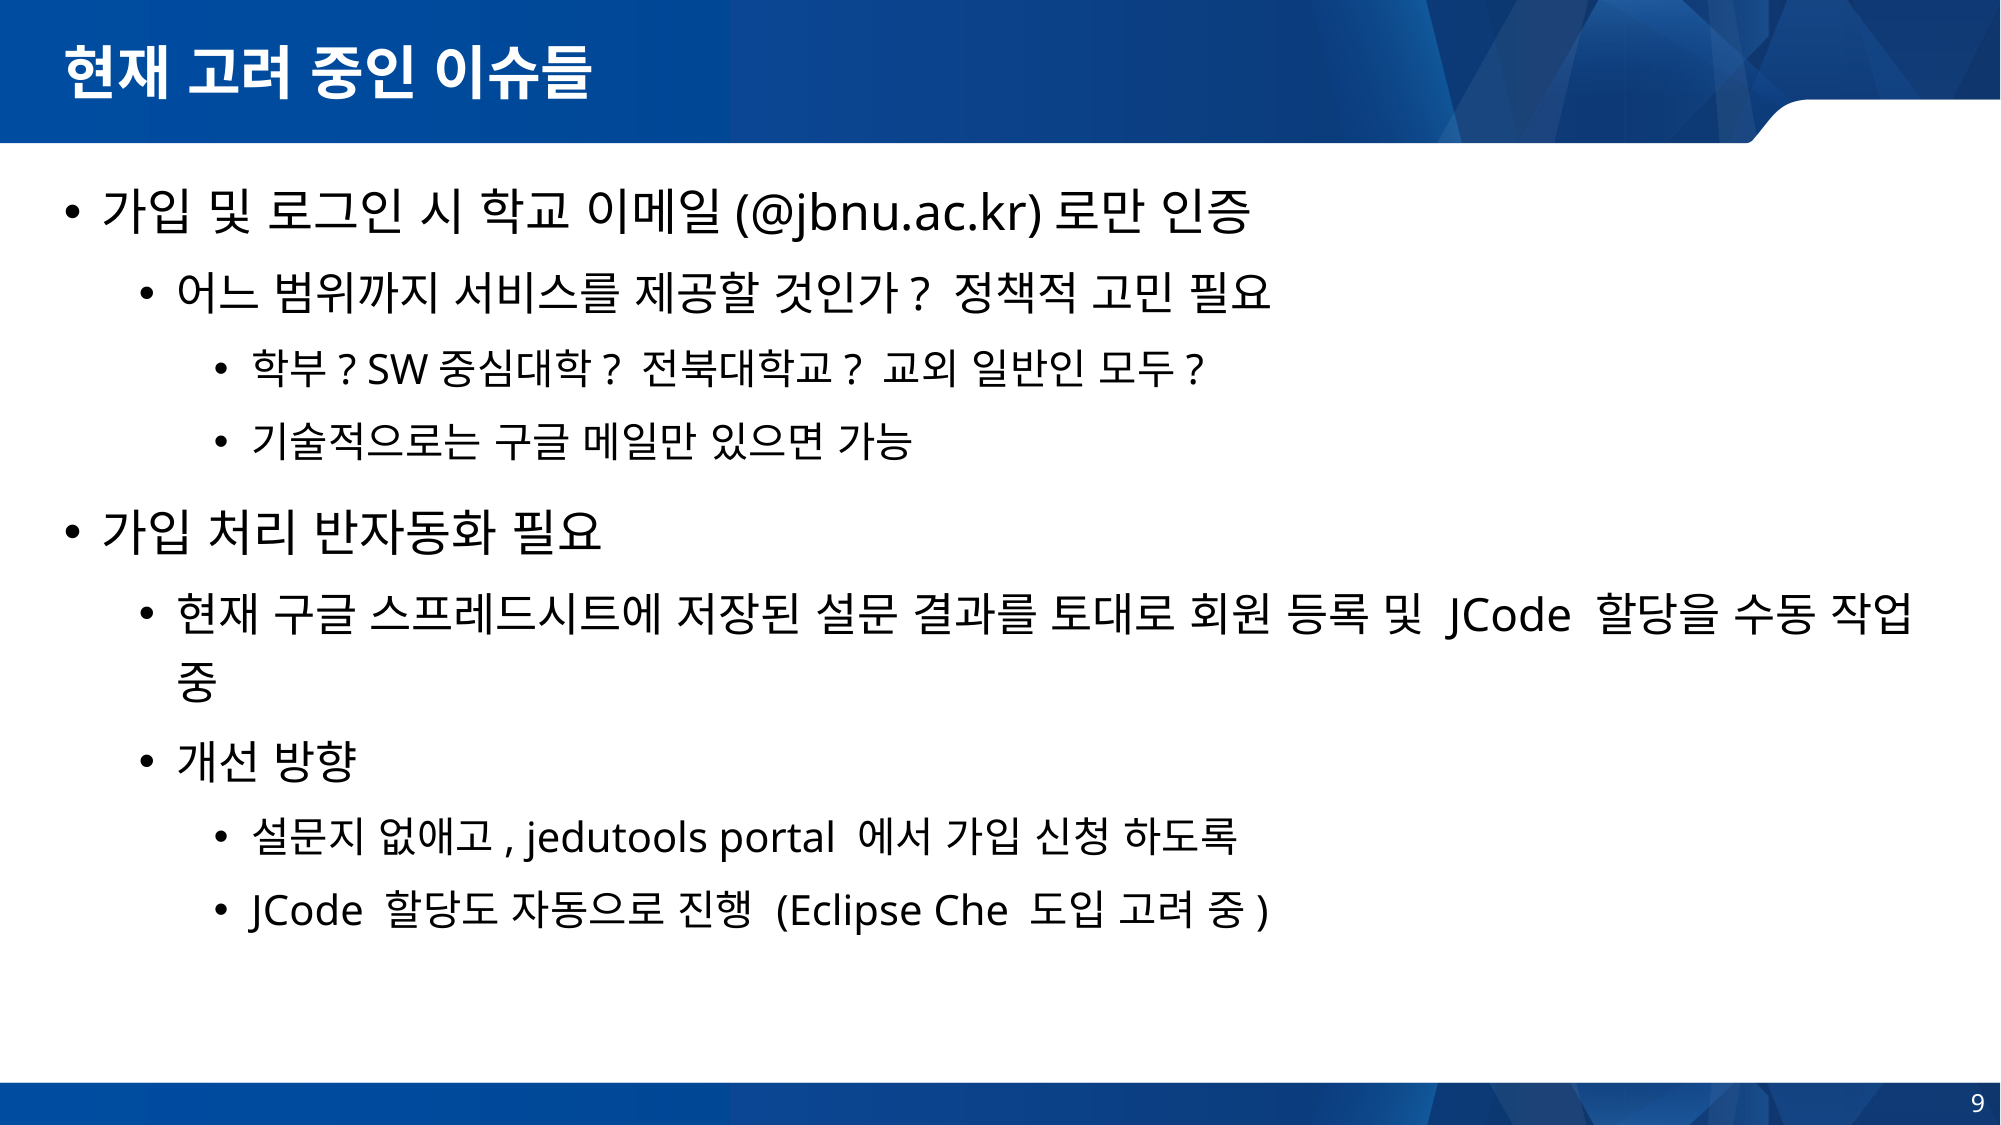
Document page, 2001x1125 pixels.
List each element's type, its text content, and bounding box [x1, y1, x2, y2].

list 가입 및 로그인 시 학교 이메일(@jbnu.ac.kr)로만 인증 어느 범위까지 서비스를 제공할 것인가? 정책적 고민 필요 학부? SW중심대학? 전북대학교? 교외 일반인 모두? 기술적으로는 구글 메일만 있으면 가능 가입 처리 반자동화 필요 현재 구글 스프레드시트에 저장된 설문 결과를 토대로 회원 등록 및 JCode 할당을 수동 작업 중 개선 방향 설문지 없애고, jedutools portal 에서 가입 신청 하도록 JCode 할당도 자동으로 진행 (Eclipse Che 도입 고려 중) [48, 158, 1961, 1069]
picture [0, 0, 2001, 1125]
slide_number 9 [1787, 1084, 2000, 1125]
title 현재 고려 중인 이슈들 [48, 31, 1961, 120]
